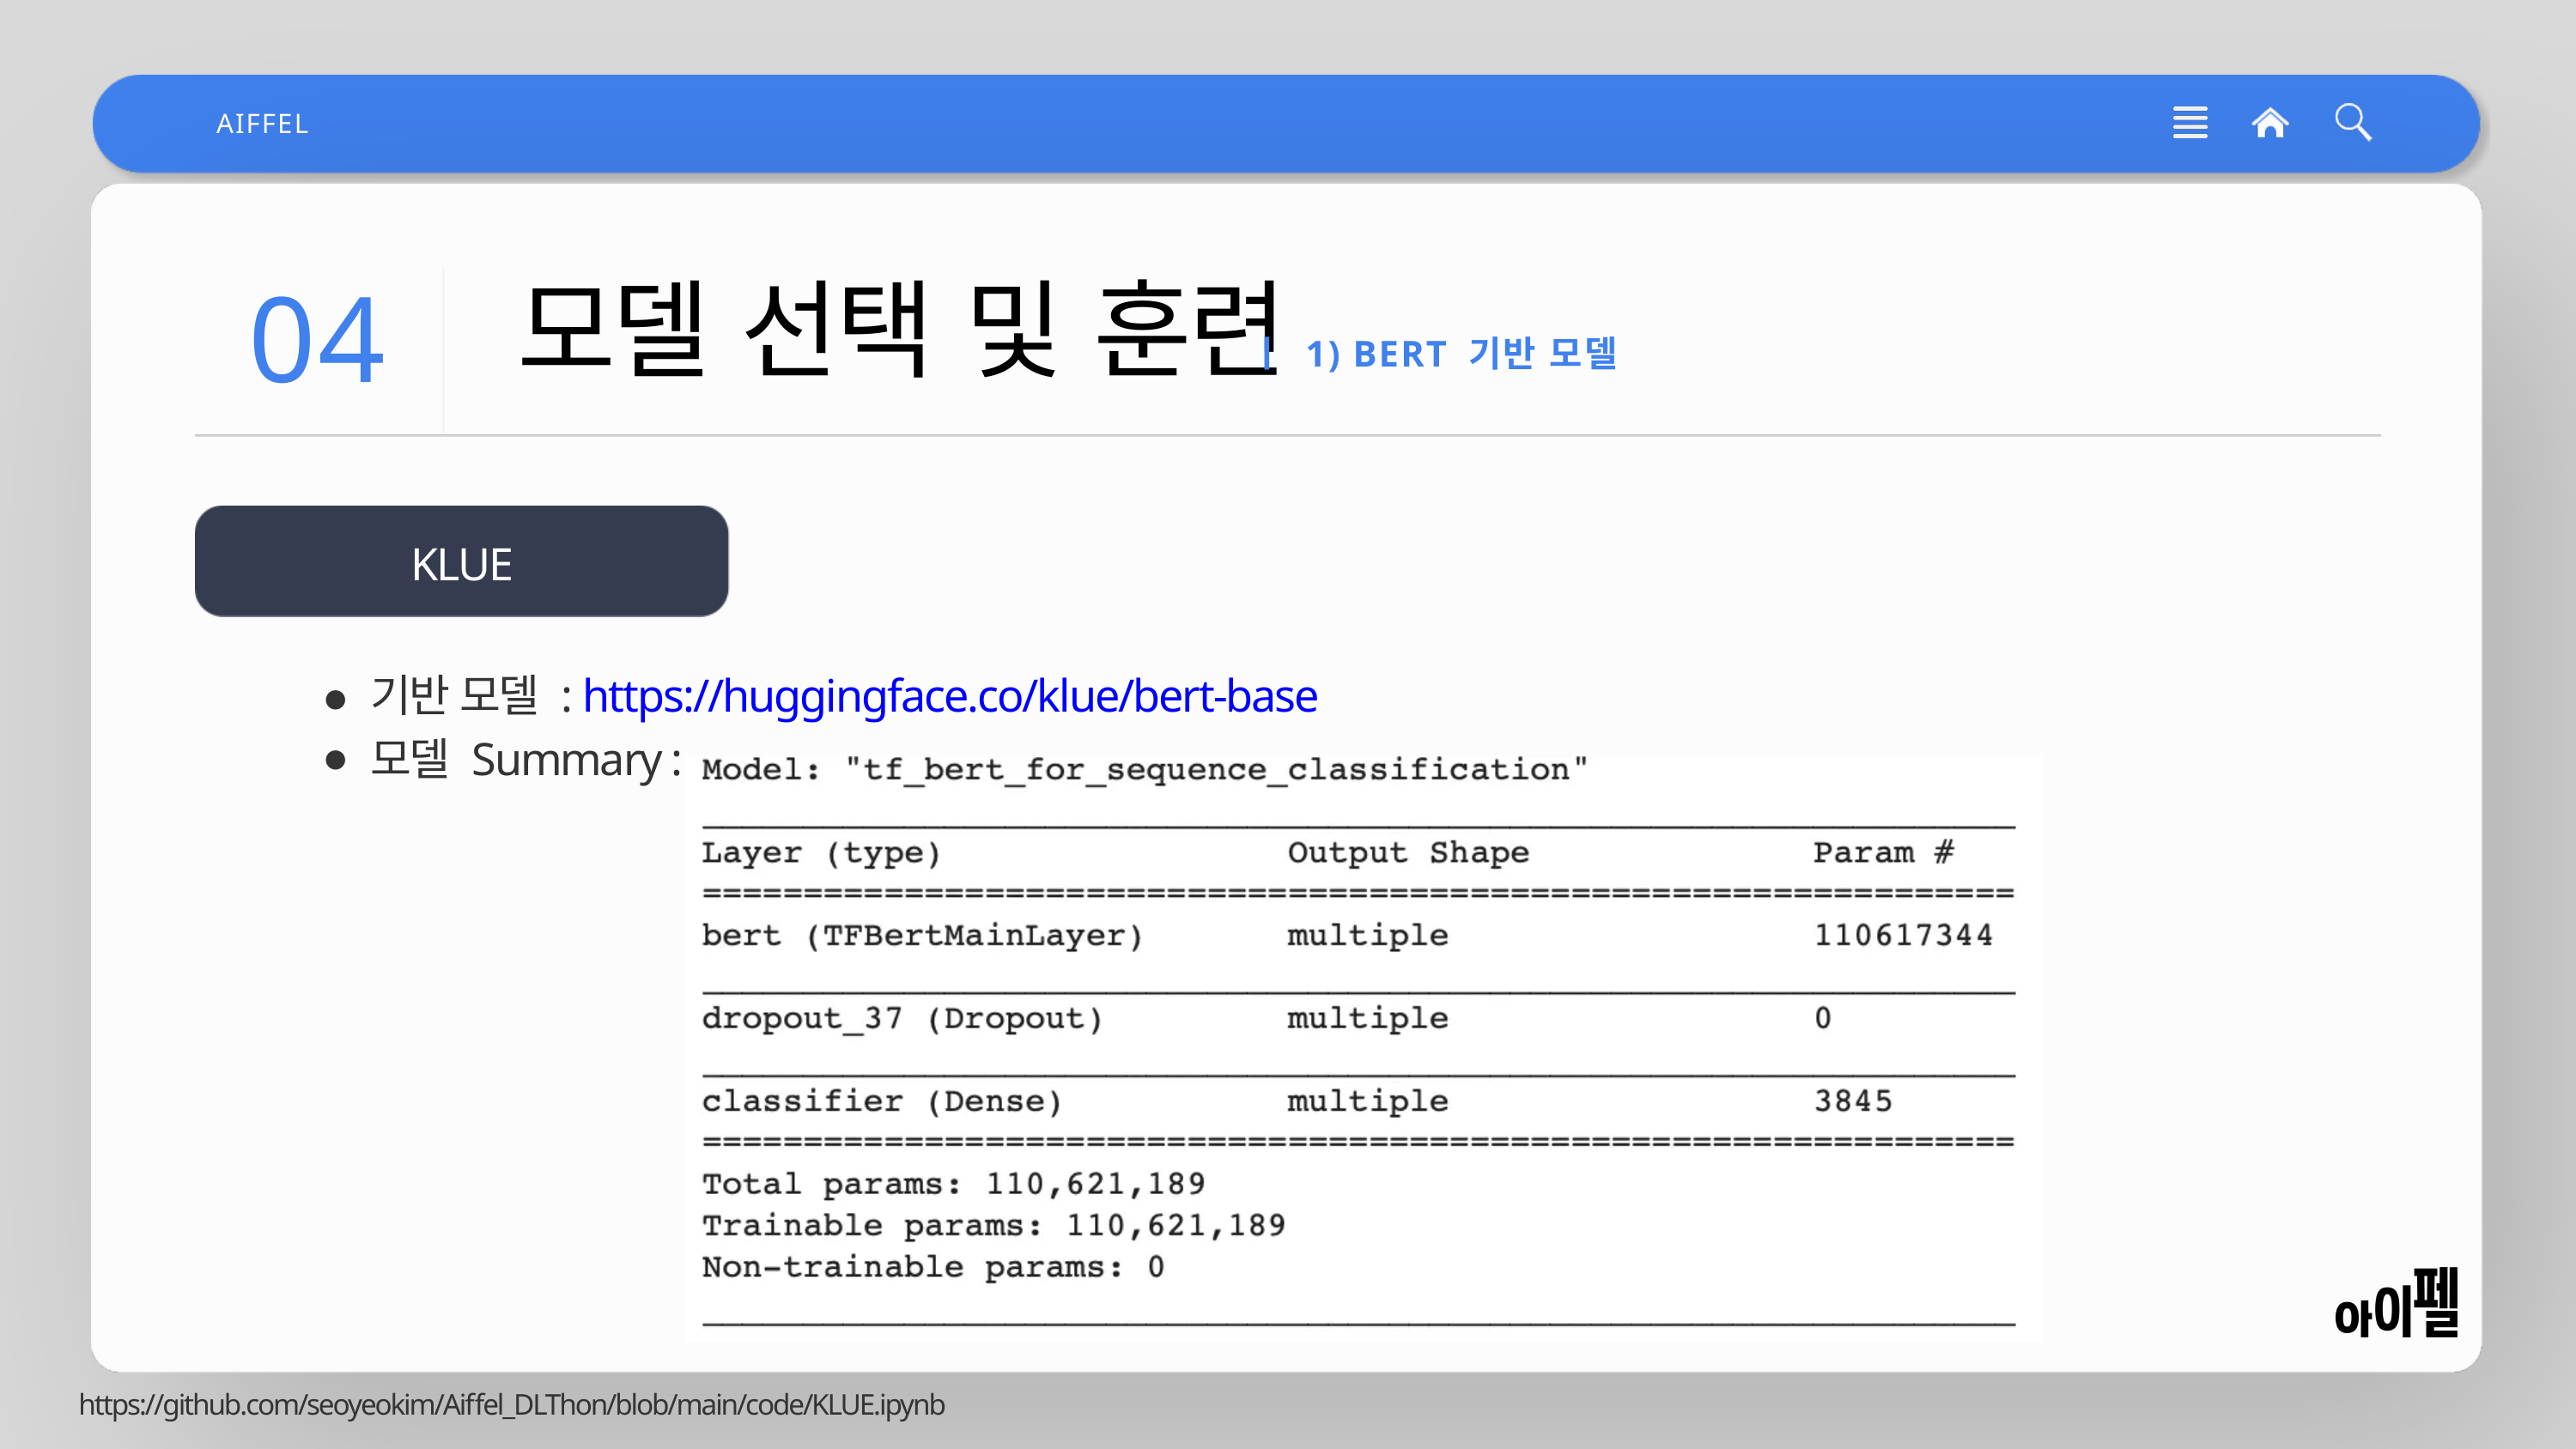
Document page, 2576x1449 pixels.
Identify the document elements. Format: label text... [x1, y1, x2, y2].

text_box https://github.com/seoyeokim/Aiffel_DLThon/blob/main/code/KLUE.ipynb [65, 1380, 968, 1433]
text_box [194, 506, 731, 617]
picture [92, 75, 2482, 174]
picture [90, 184, 2483, 1374]
